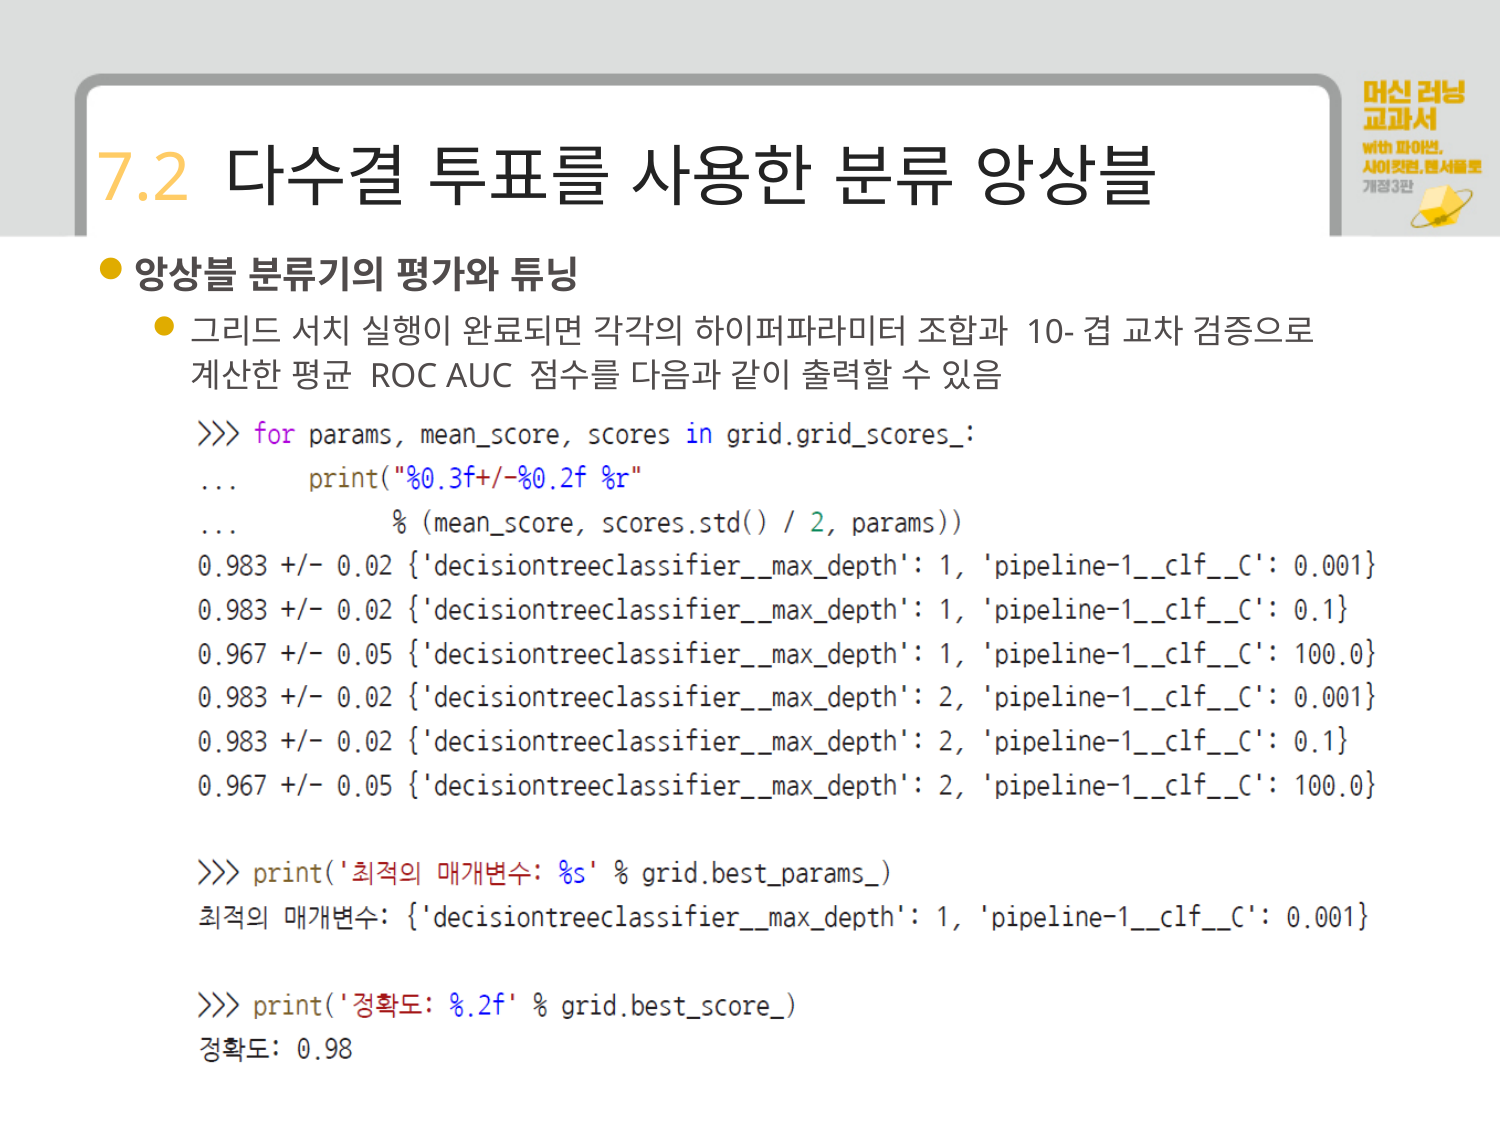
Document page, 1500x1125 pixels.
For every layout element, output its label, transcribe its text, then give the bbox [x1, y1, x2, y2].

title 7.2 다수결 투표를 사용한 분류 앙상블 [81, 90, 1412, 222]
picture [0, 0, 1500, 1125]
list 앙상블 분류기의 평가와 튜닝 그리드 서치 실행이 완료되면 각각의 하이퍼파라미터 조합과 10-겹 교차 검증으로 계산한 평균 ROC AUC 점수를 다음과 같이 출력할 수 있음 [81, 239, 1412, 1054]
